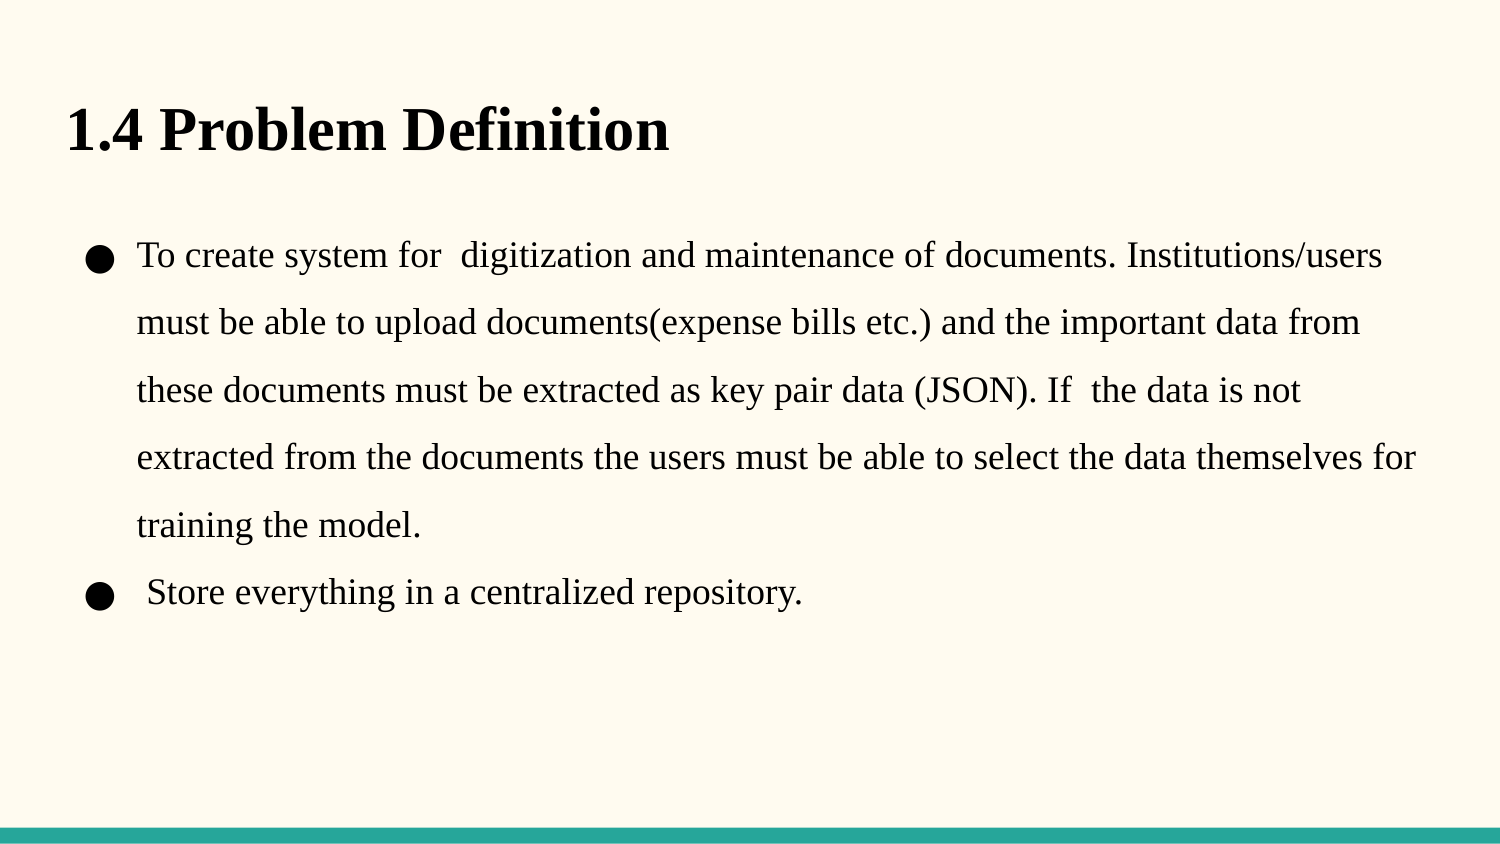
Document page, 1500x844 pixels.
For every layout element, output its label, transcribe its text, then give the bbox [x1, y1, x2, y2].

text_box 1.4 Problem Definition [51, 72, 1449, 174]
text_box To create system for digitization and maintenance of documents. Institutions/users must be able to upload documents(expense bills etc.) and the important data from these documents must be extracted as key pair data (JSON). If the data is not extracted from the documents the users must be able to select the data themselves for training the model. Store everything in a centralized repository. [51, 192, 1449, 750]
